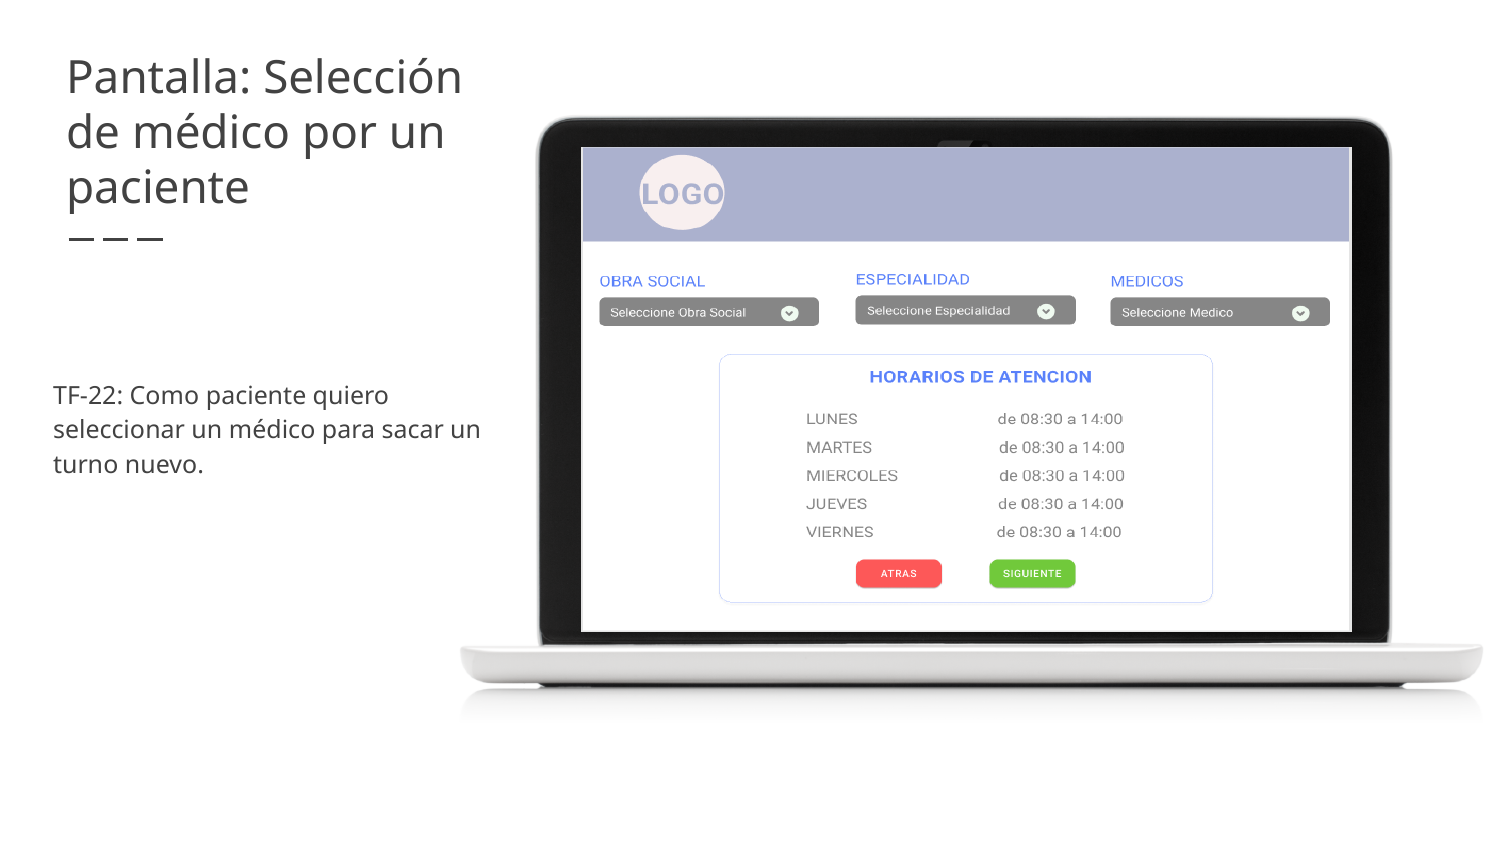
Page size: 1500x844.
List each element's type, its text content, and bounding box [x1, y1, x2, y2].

title Pantalla: Selección de médico por un paciente [51, 103, 512, 228]
list TF-22: Como paciente quiero seleccionar un médico para sacar un turno nuevo. [38, 359, 499, 844]
picture [458, 114, 1484, 723]
